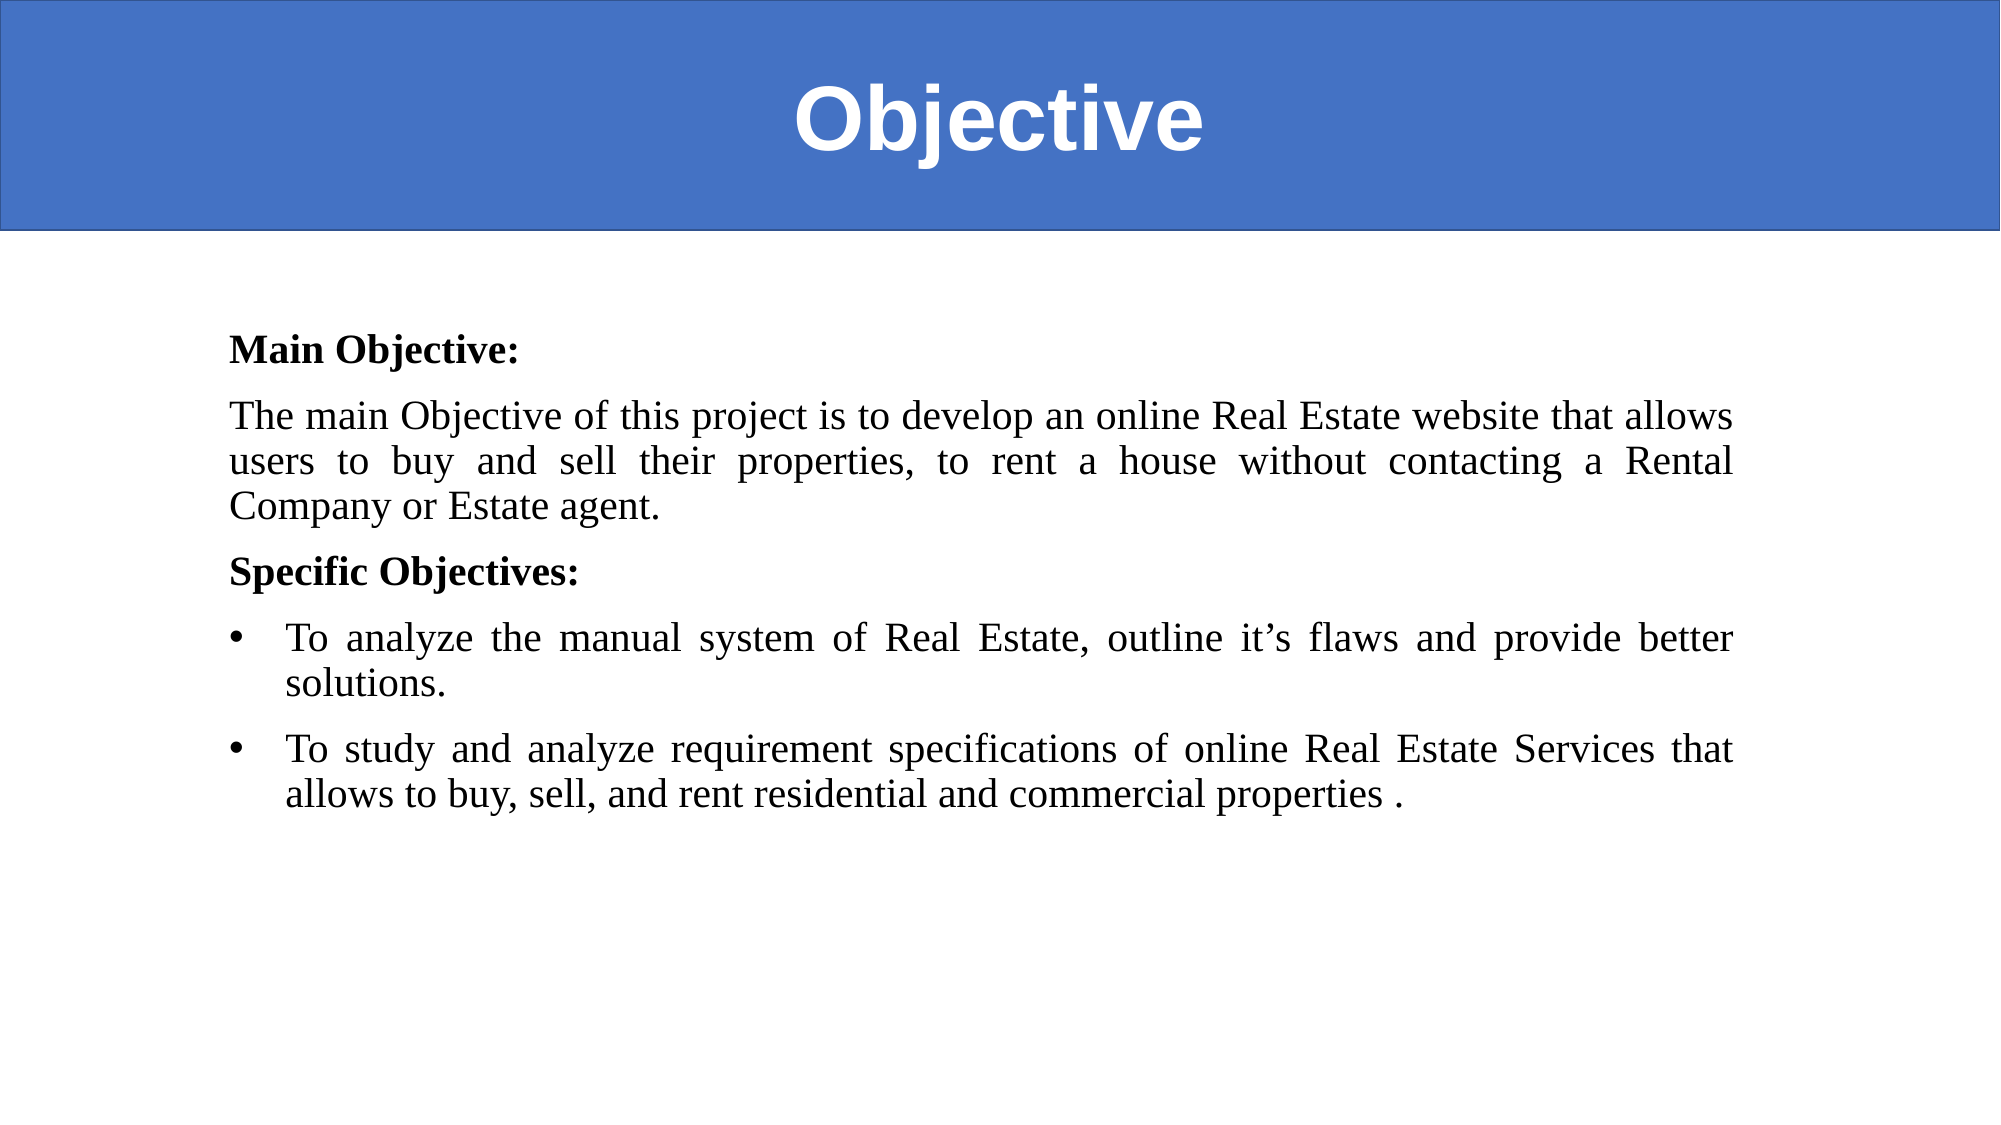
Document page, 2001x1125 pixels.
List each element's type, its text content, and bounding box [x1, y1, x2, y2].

subtitle Main Objective: The main Objective of this project is to develop an online Real Estate website that allows users to buy and sell their properties, to rent a house without contacting a Rental Company or Estate agent. Specific Objectives: To analyze the manual system of Real Estate, outline it’s flaws and provide better solutions. To study and analyze requirement specifications of online Real Estate Services that allows to buy, sell, and rent residential and commercial properties . [214, 320, 1750, 863]
text_box [0, 0, 2000, 231]
text_box Objective [533, 51, 1466, 177]
